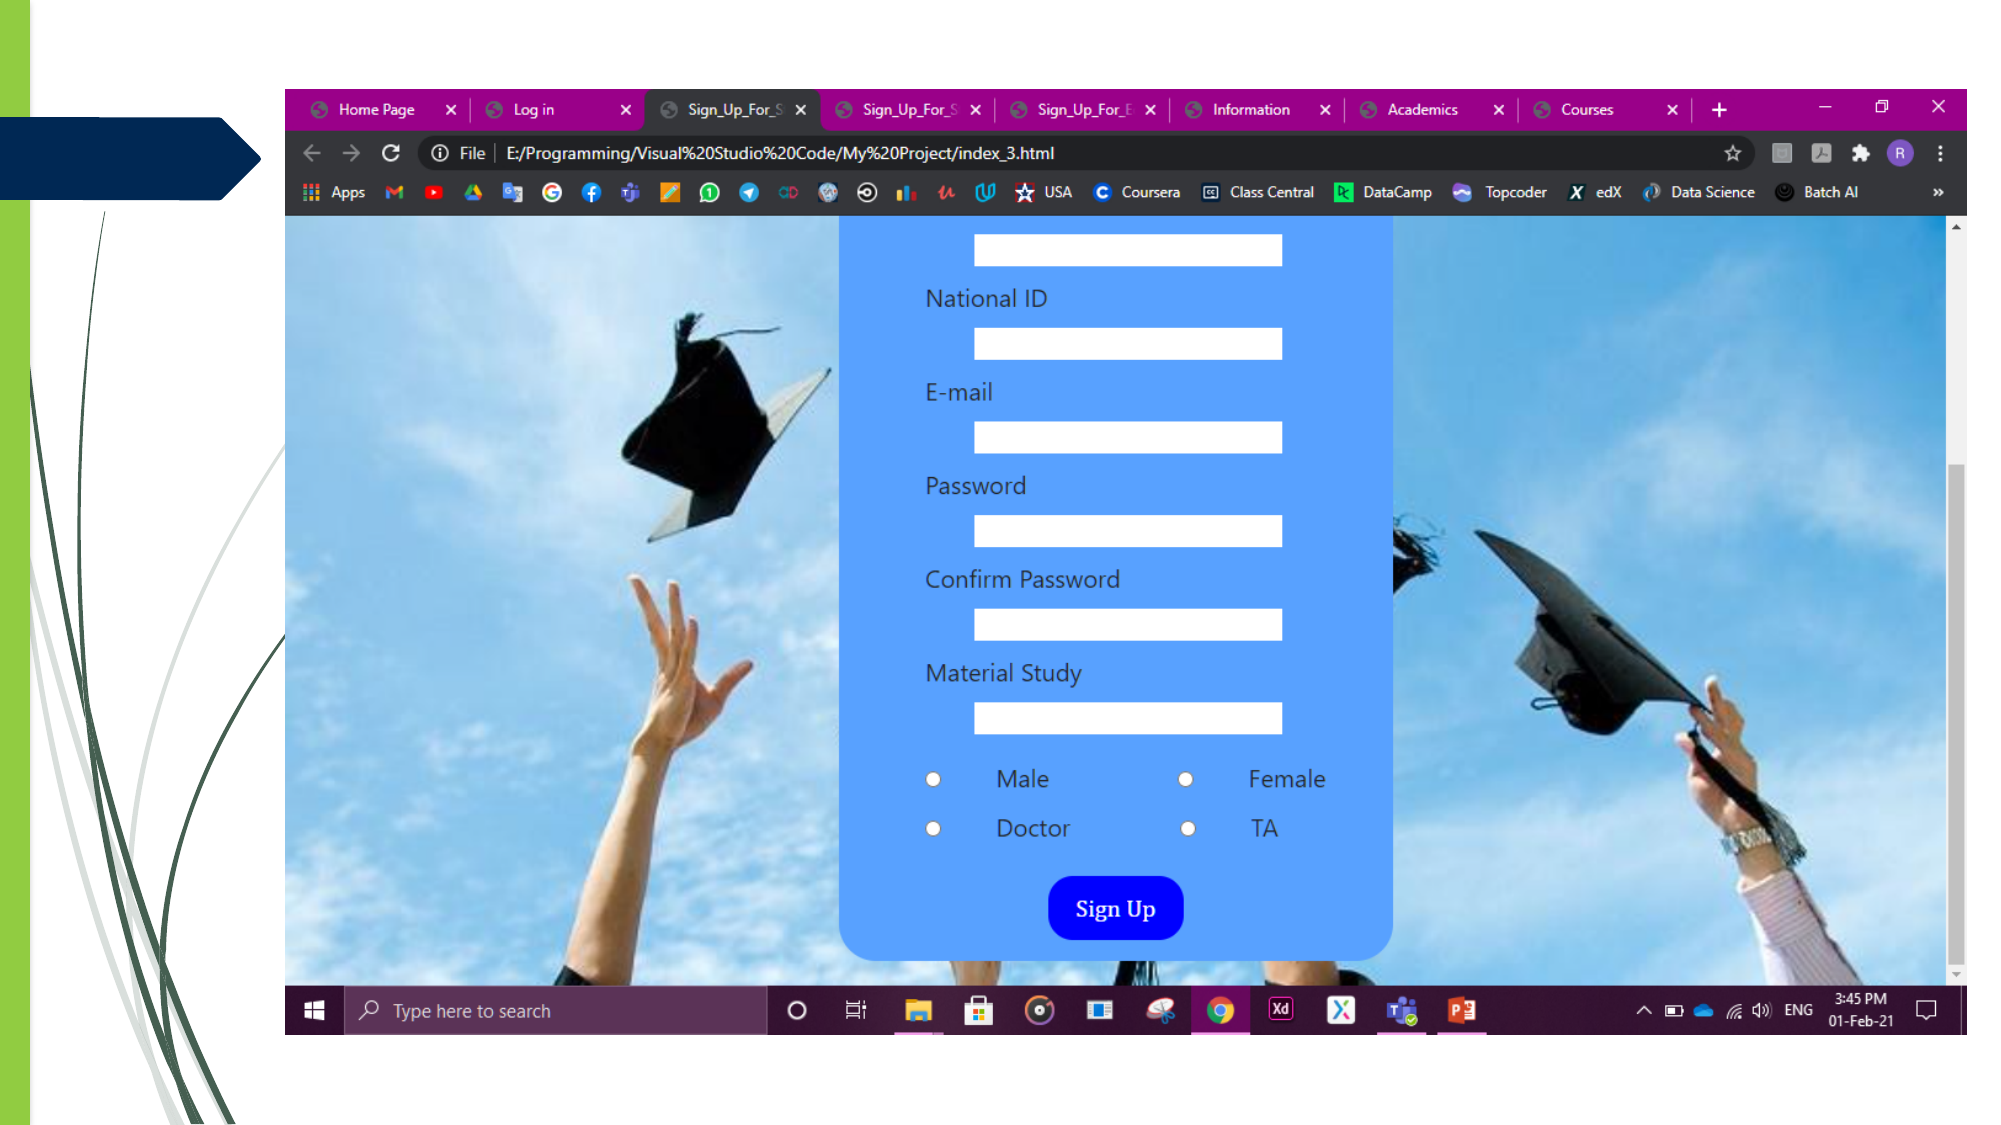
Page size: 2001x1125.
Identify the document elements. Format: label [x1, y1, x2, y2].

list [285, 89, 1968, 1035]
